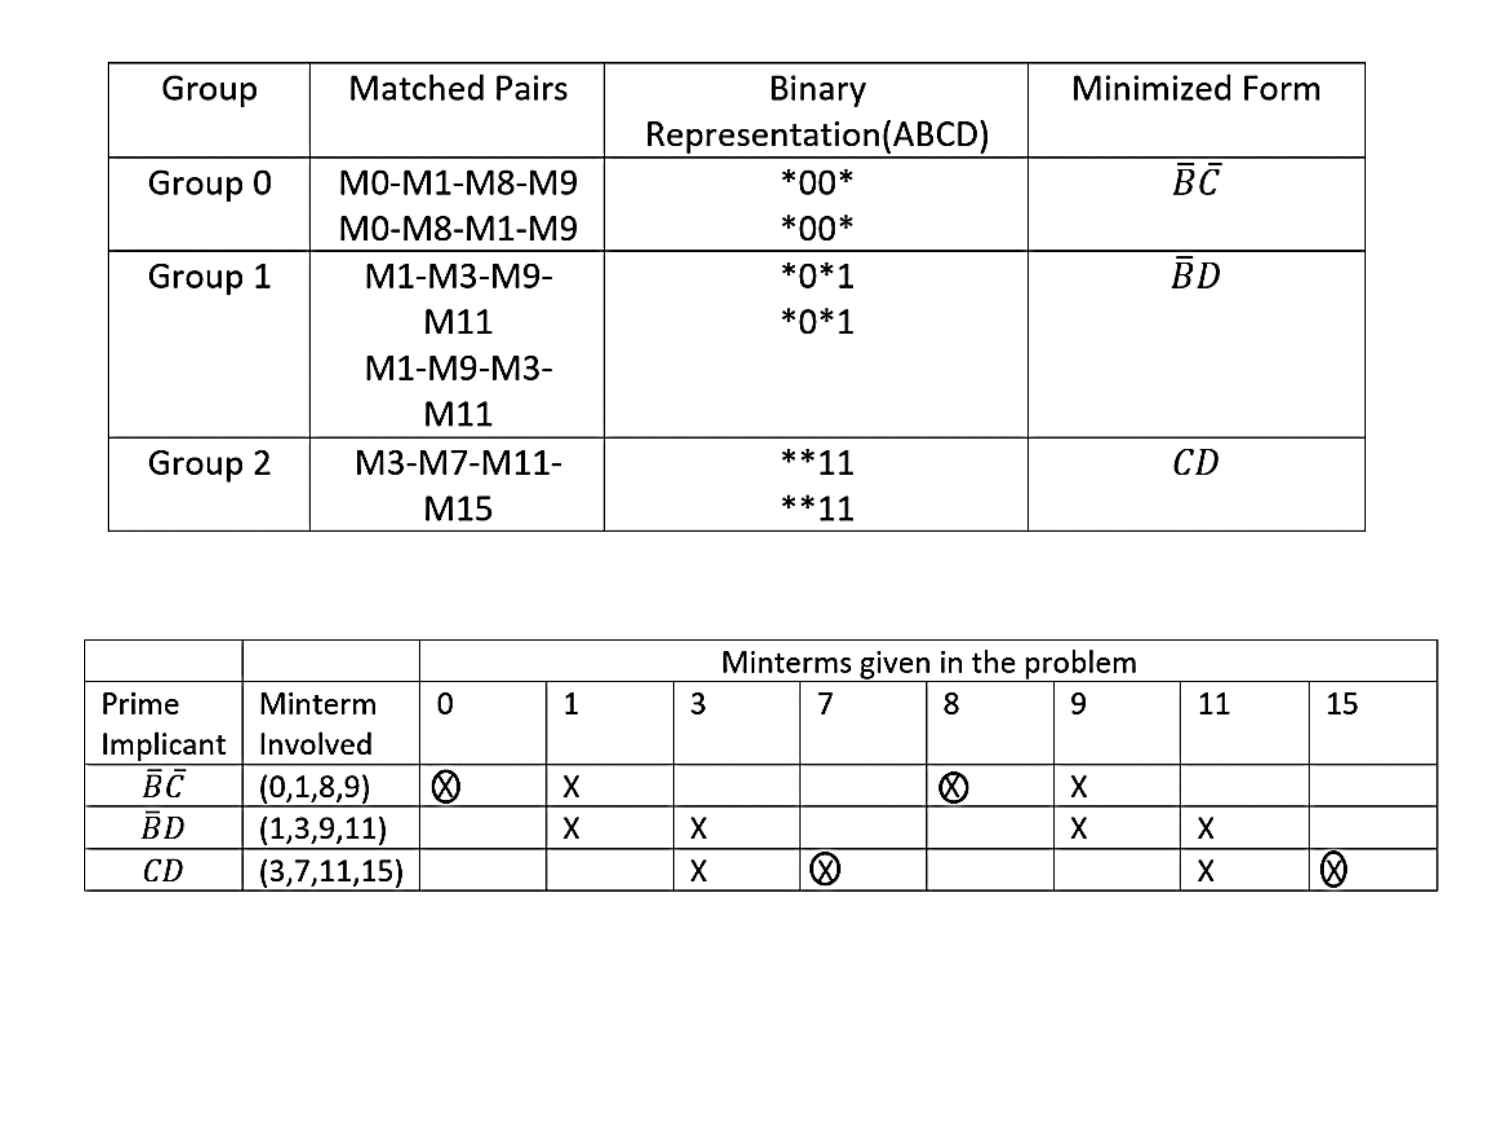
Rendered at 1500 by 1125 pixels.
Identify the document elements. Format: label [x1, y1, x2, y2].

picture [99, 49, 1375, 541]
picture [84, 624, 1448, 910]
